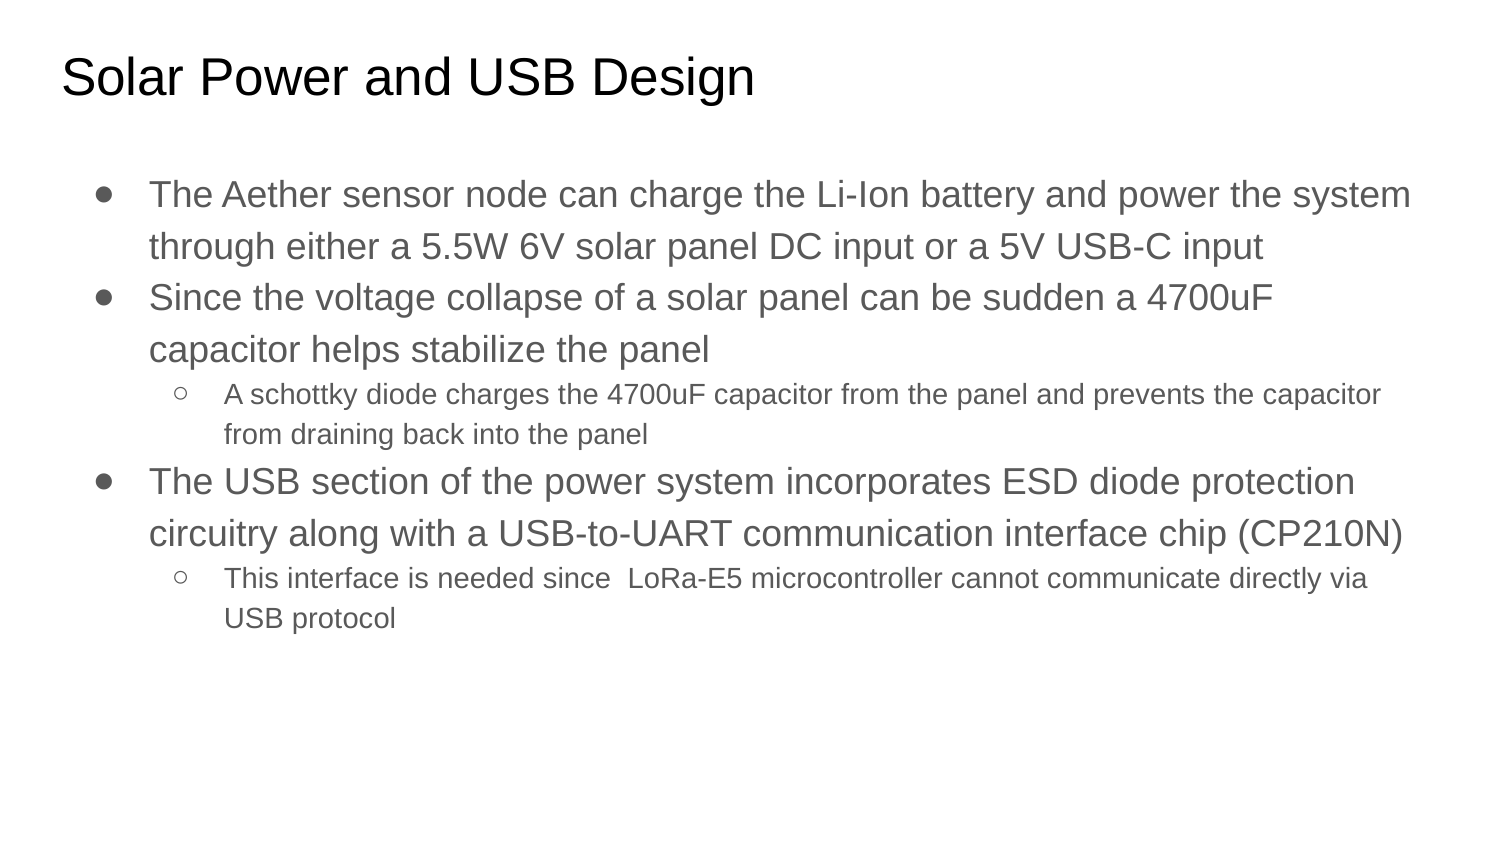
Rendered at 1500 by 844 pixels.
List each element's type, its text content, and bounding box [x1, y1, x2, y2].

title Solar Power and USB Design [46, 27, 1444, 122]
text_box The Aether sensor node can charge the Li-Ion battery and power the system through either a 5.5W 6V solar panel DC input or a 5V USB-C input Since the voltage collapse of a solar panel can be sudden a 4700uF capacitor helps stabilize the panel A schottky diode charges the 4700uF capacitor from the panel and prevents the capacitor from draining back into the panel The USB section of the power system incorporates ESD diode protection circuitry along with a USB-to-UART communication interface chip (CP210N) This interface is needed since LoRa-E5 microcontroller cannot communicate directly via USB protocol [58, 148, 1444, 695]
